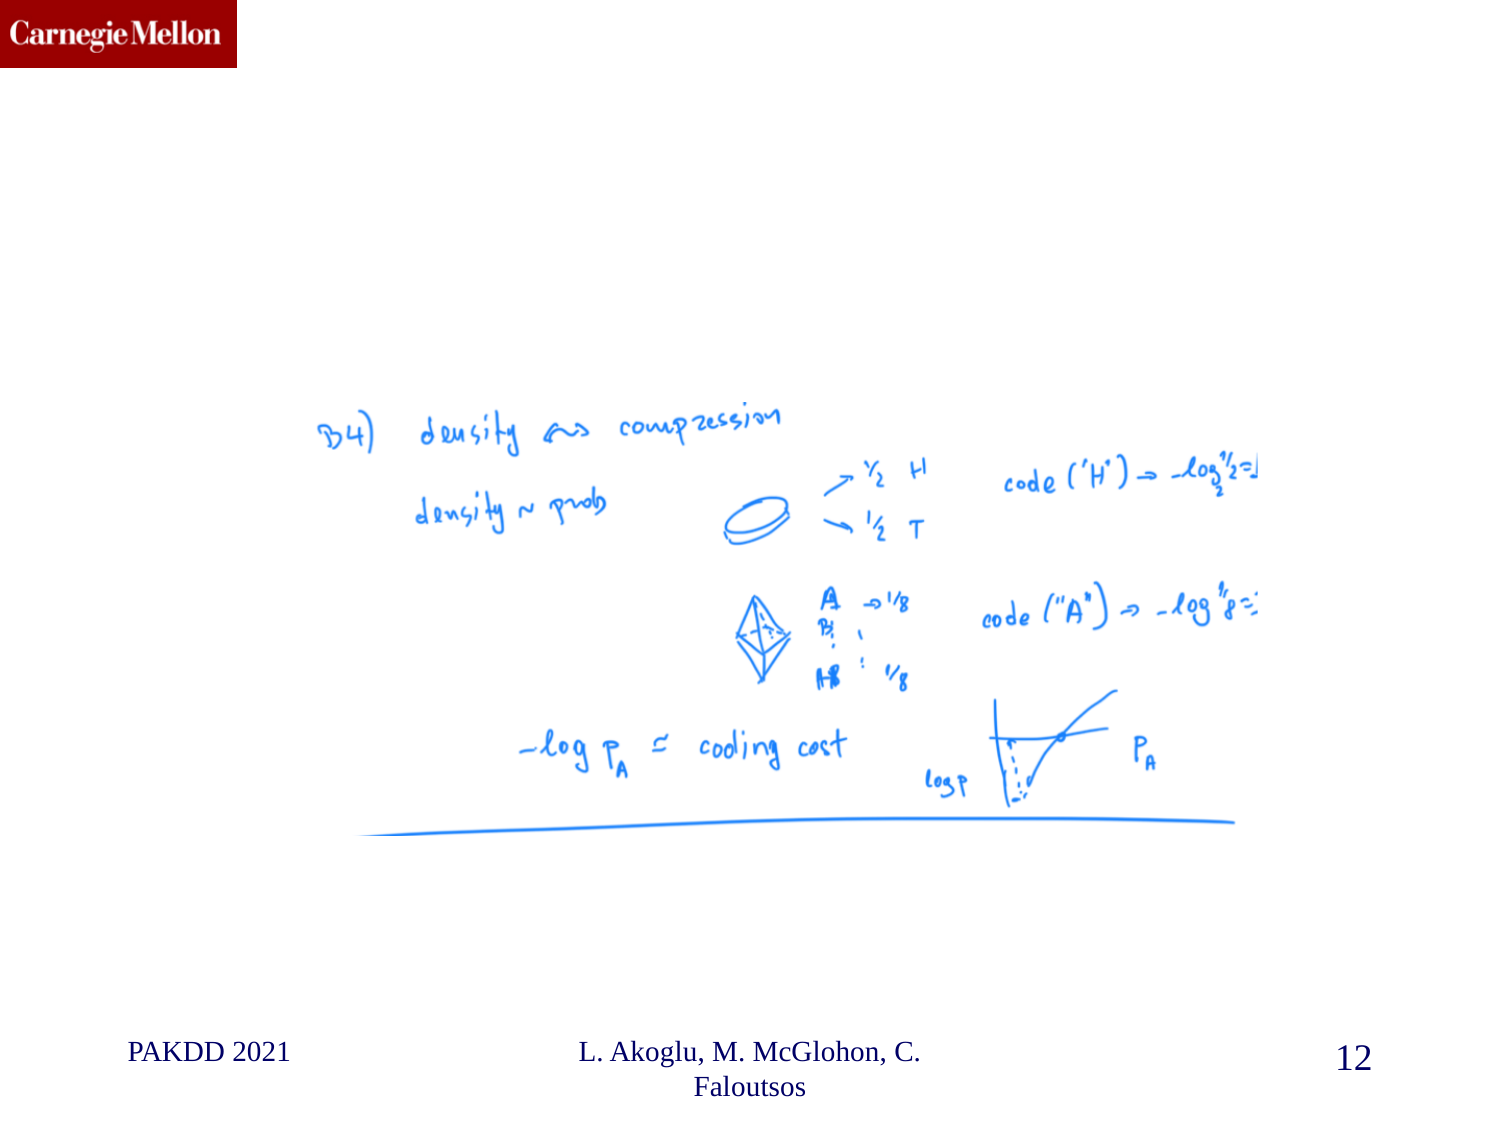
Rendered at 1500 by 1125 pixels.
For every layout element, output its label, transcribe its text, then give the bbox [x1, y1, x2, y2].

footer L. Akoglu, M. McGlohon, C. Faloutsos [512, 1024, 988, 1101]
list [135, 401, 1365, 836]
picture [0, 0, 237, 68]
slide_number PAKDD 2021 [112, 1024, 426, 1101]
slide_number 12 [1074, 1024, 1388, 1101]
